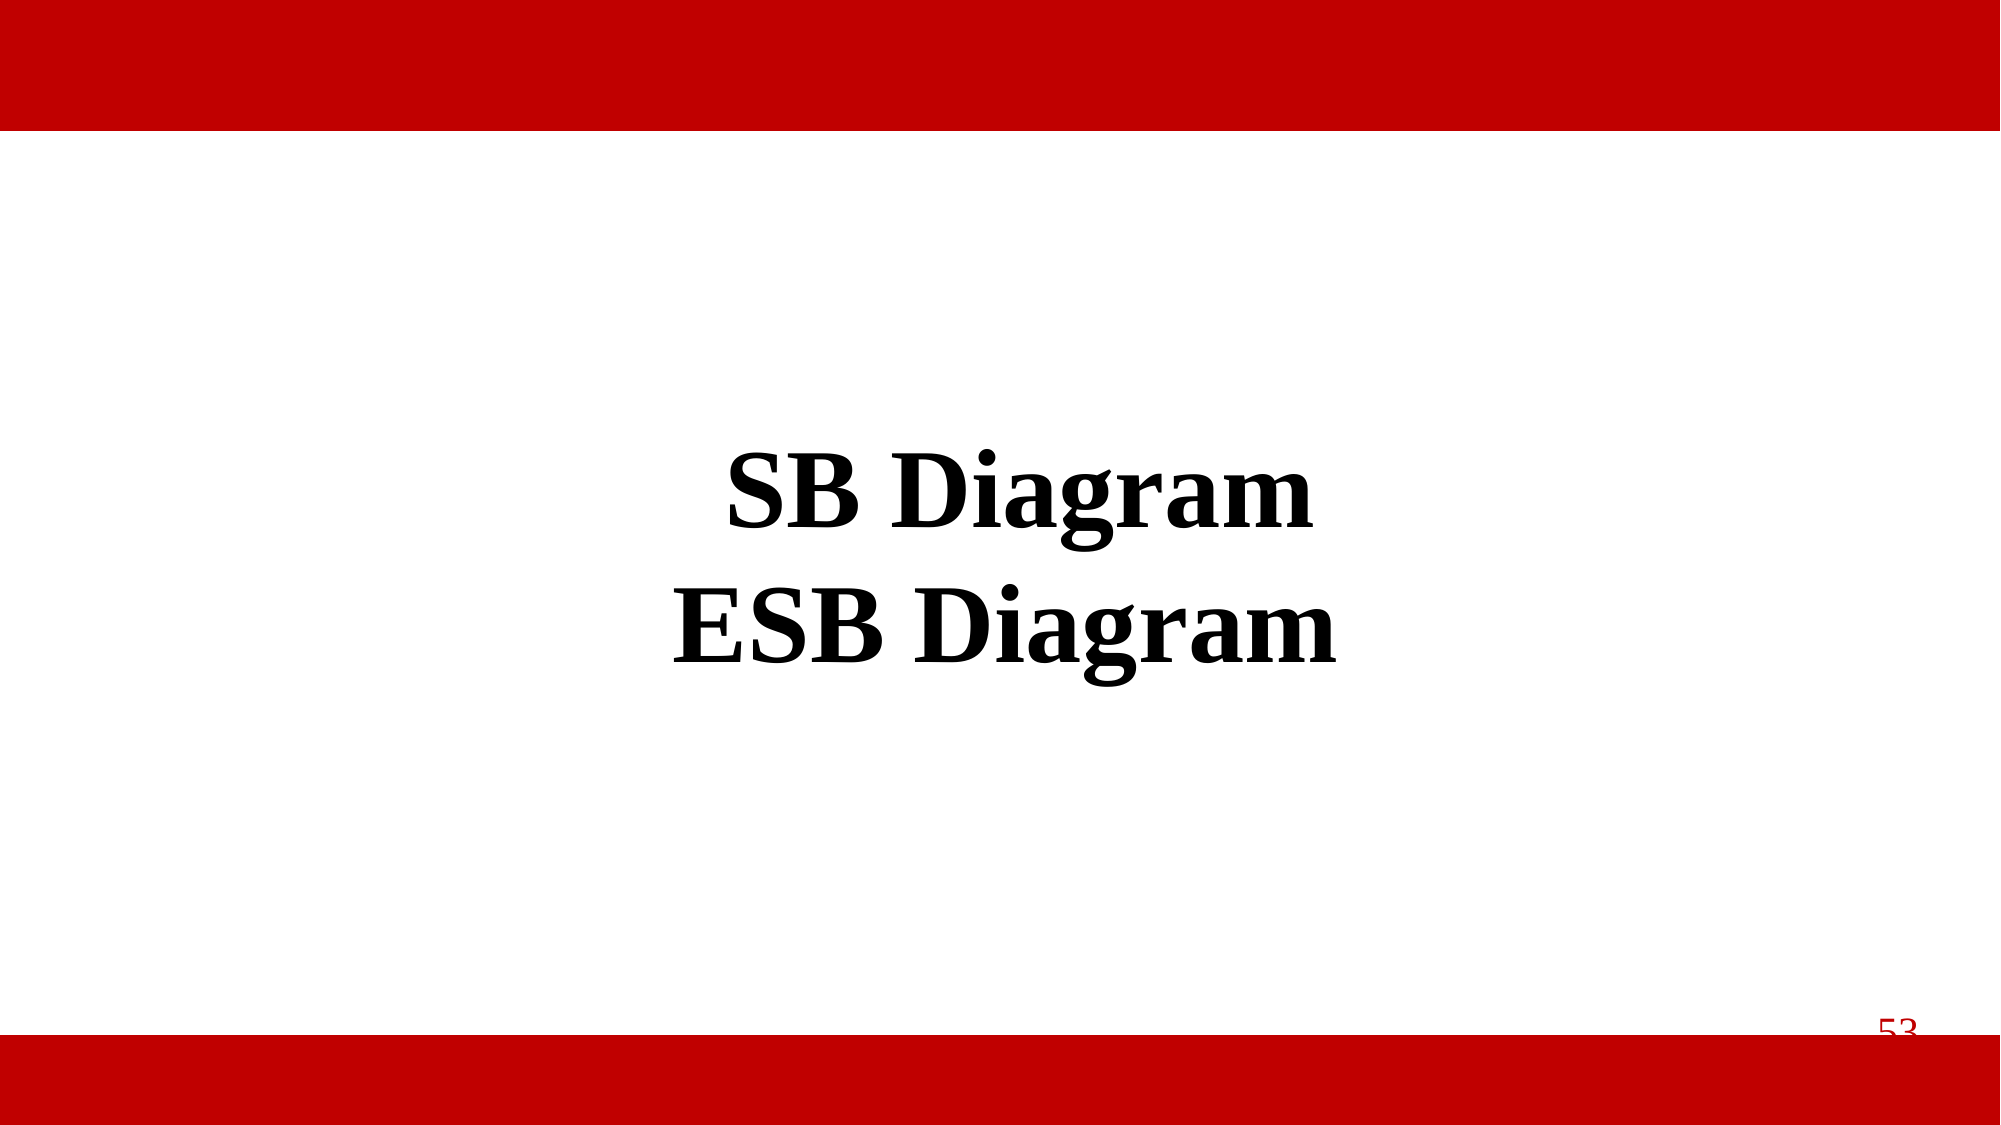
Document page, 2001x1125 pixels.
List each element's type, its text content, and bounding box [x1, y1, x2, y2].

text_box SB Diagram ESB Diagram [123, 407, 1916, 693]
text_box [0, 0, 2000, 131]
text_box [0, 1035, 2000, 1125]
